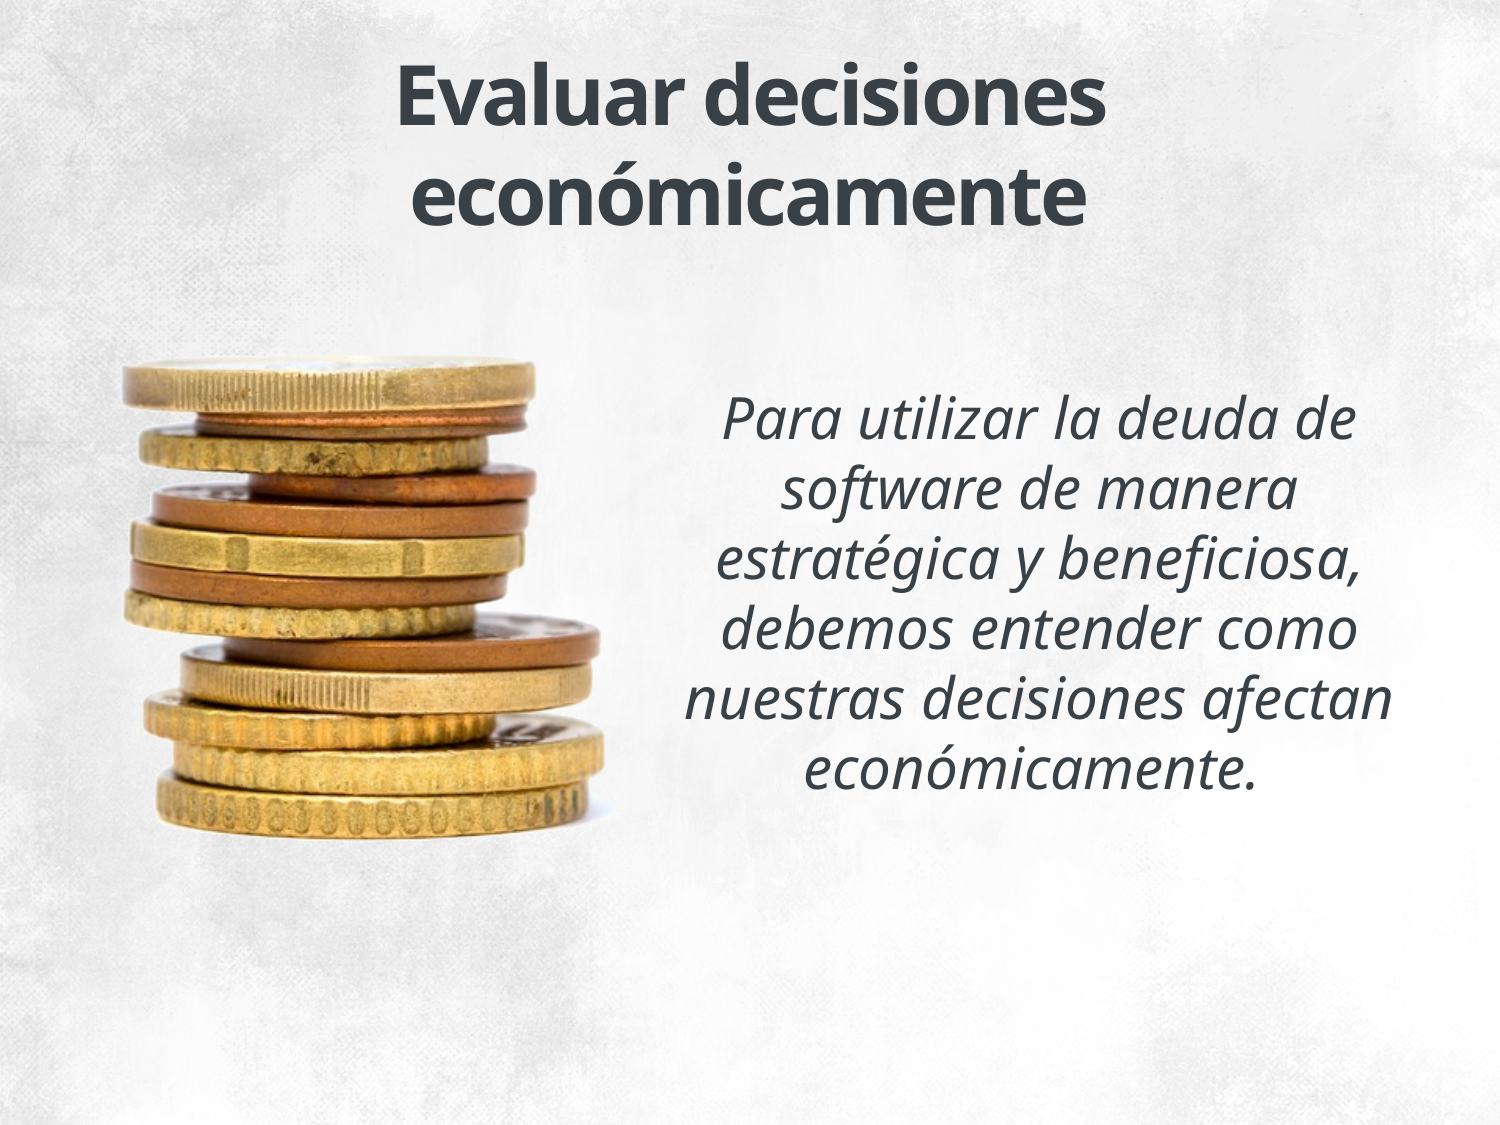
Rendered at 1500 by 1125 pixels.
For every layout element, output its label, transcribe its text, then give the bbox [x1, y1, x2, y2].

text_box Para utilizar la deuda de software de manera estratégica y beneficiosa, debemos entender como nuestras decisiones afectan económicamente. [658, 373, 1425, 809]
picture [0, 0, 1500, 1125]
text_box Evaluar decisiones económicamente [74, 47, 1425, 237]
